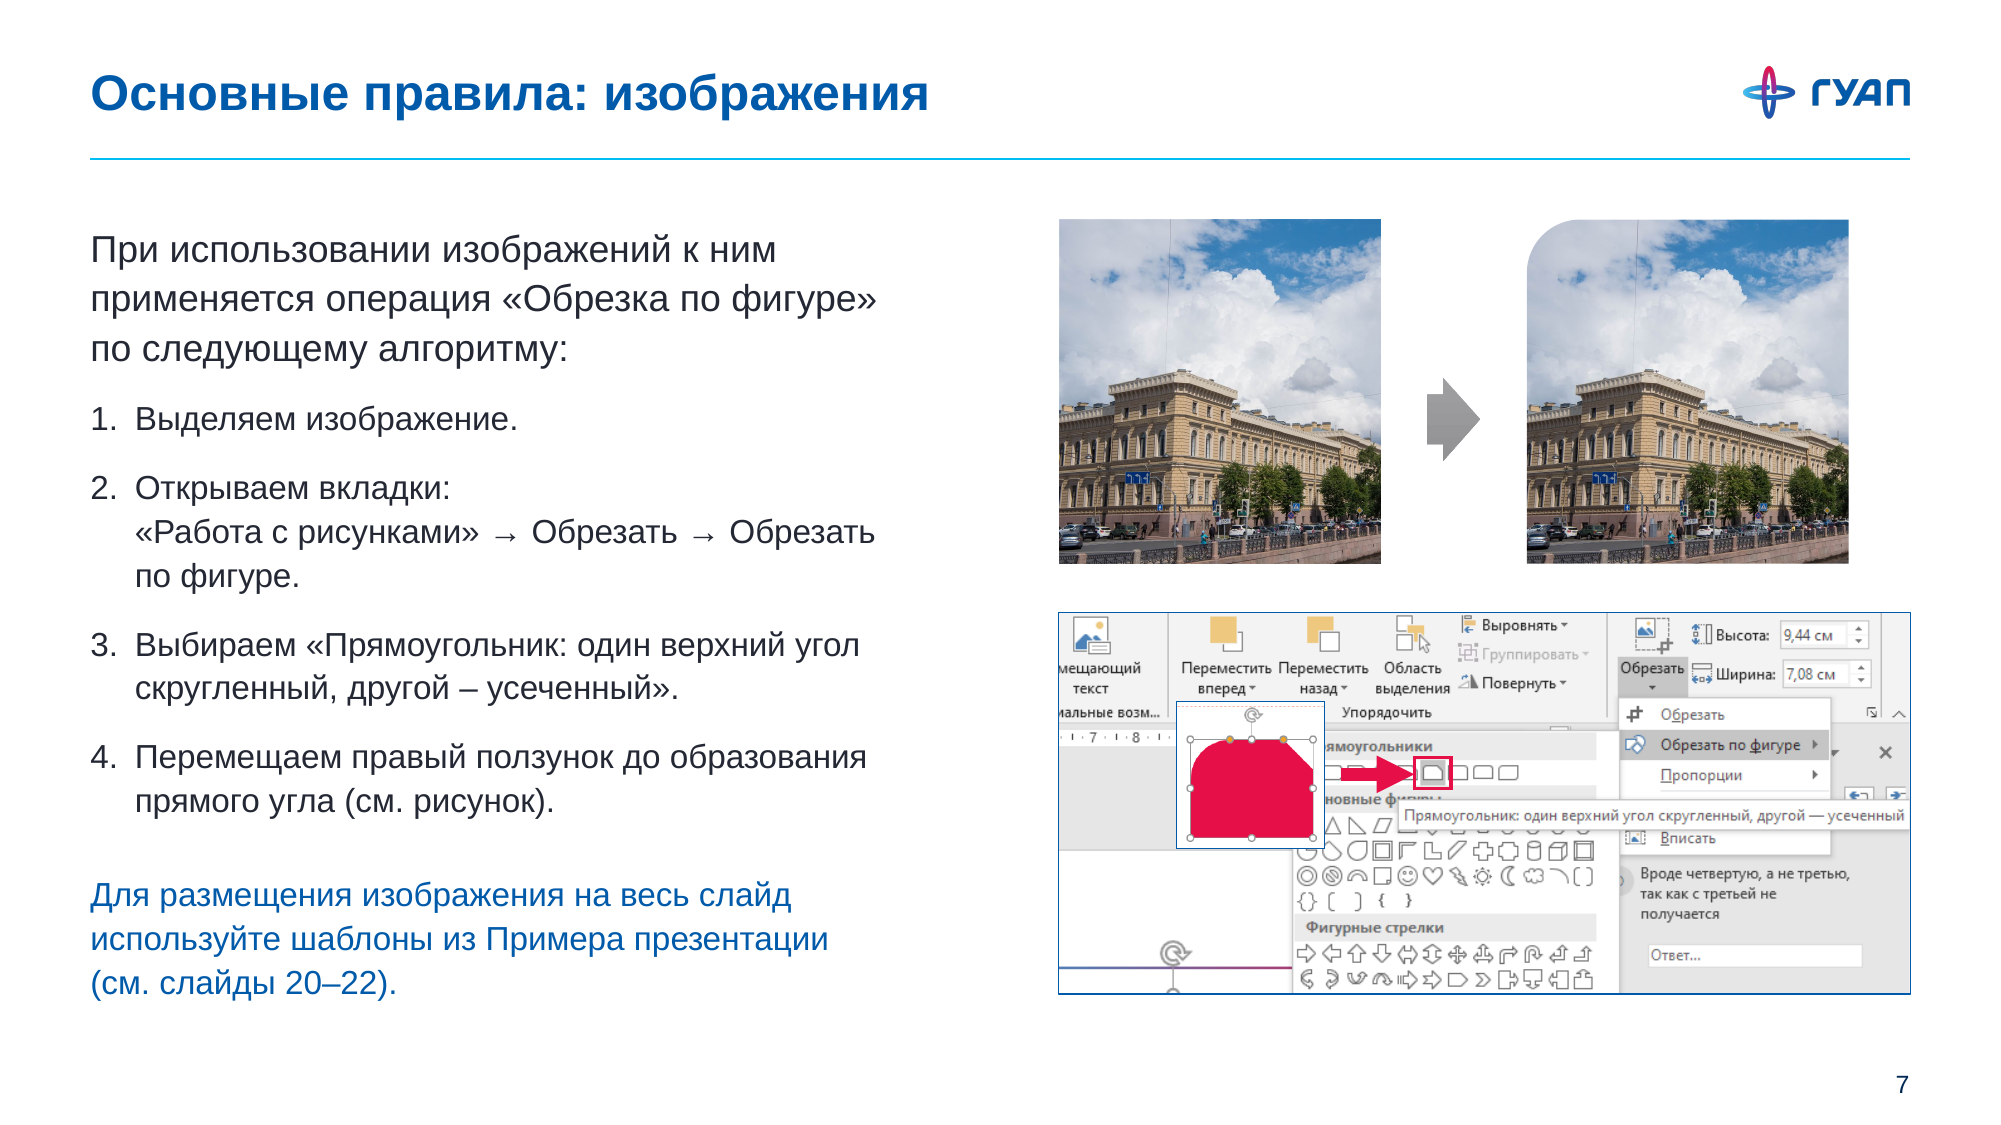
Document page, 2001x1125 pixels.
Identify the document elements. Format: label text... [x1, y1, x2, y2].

list При использовании изображений к ним применяется операция «Обрезка по фигуре» по следующему алгоритму: Выделяем изображение. Открываем вкладки: «Работа с рисунками» → Обрезать → Обрезать по фигуре. Выбираем «Прямоугольник: один верхний угол скругленный, другой – усеченный». Перемещаем правый ползунок до образования прямого угла (см. рисунок). Для размещения изображения на весь слайд используйте шаблоны из Примера презентации (см. слайды 20–22). [90, 220, 941, 1047]
picture [1059, 219, 1381, 564]
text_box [1059, 612, 1910, 994]
picture [1743, 66, 1910, 119]
picture [1526, 219, 1849, 564]
text_box [1426, 376, 1481, 463]
title Основные правила: изображения [90, 66, 1667, 122]
